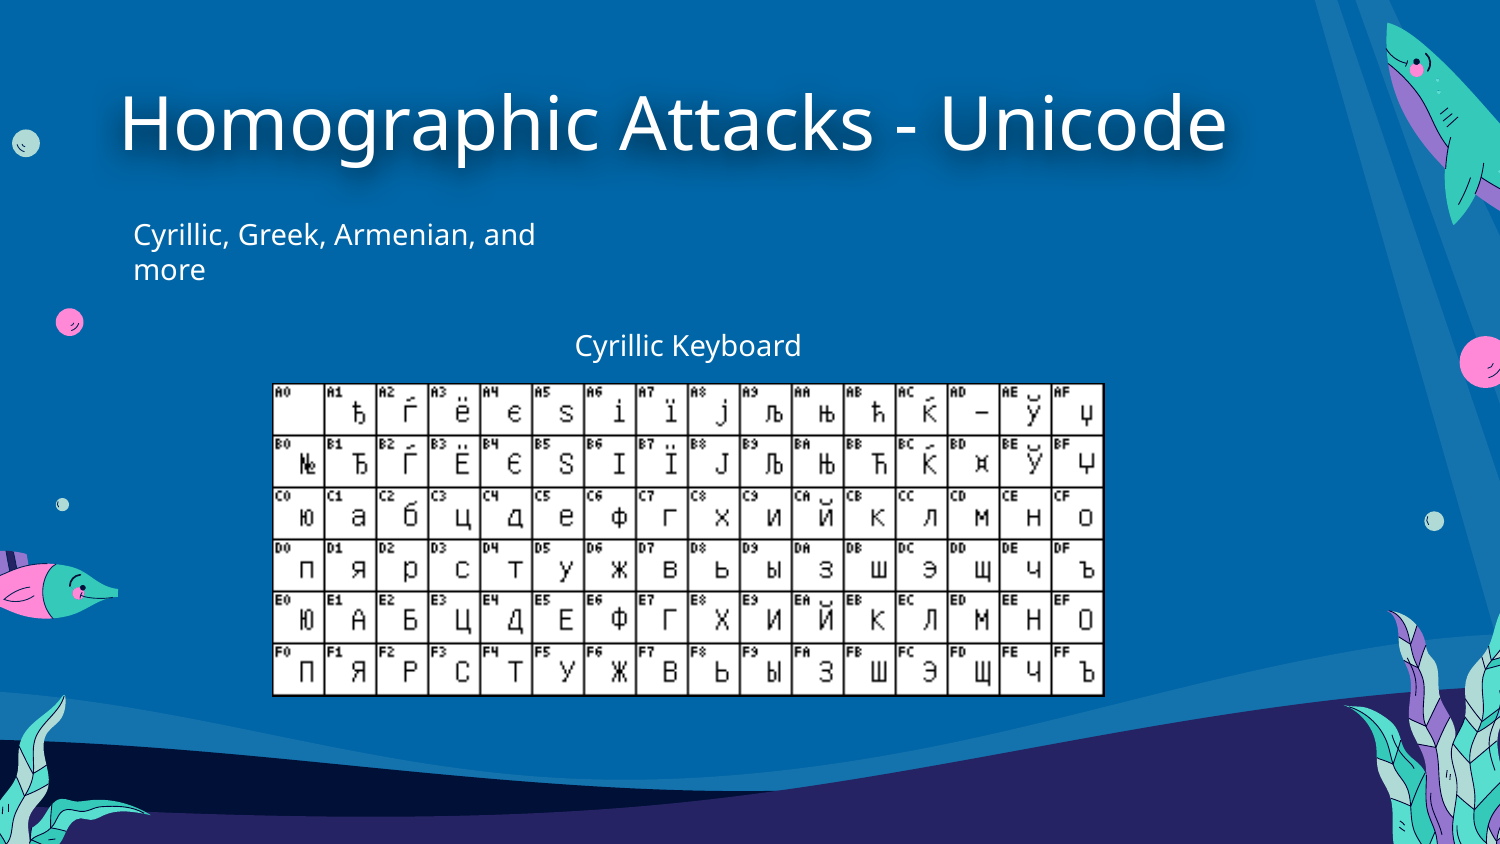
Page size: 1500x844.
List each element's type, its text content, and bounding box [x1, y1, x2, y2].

text_box Cyrillic, Greek, Armenian, and more [118, 201, 613, 284]
picture [272, 382, 1105, 697]
text_box Cyrillic Keyboard [559, 312, 818, 381]
title Homographic Attacks - Unicode [118, 72, 1382, 167]
